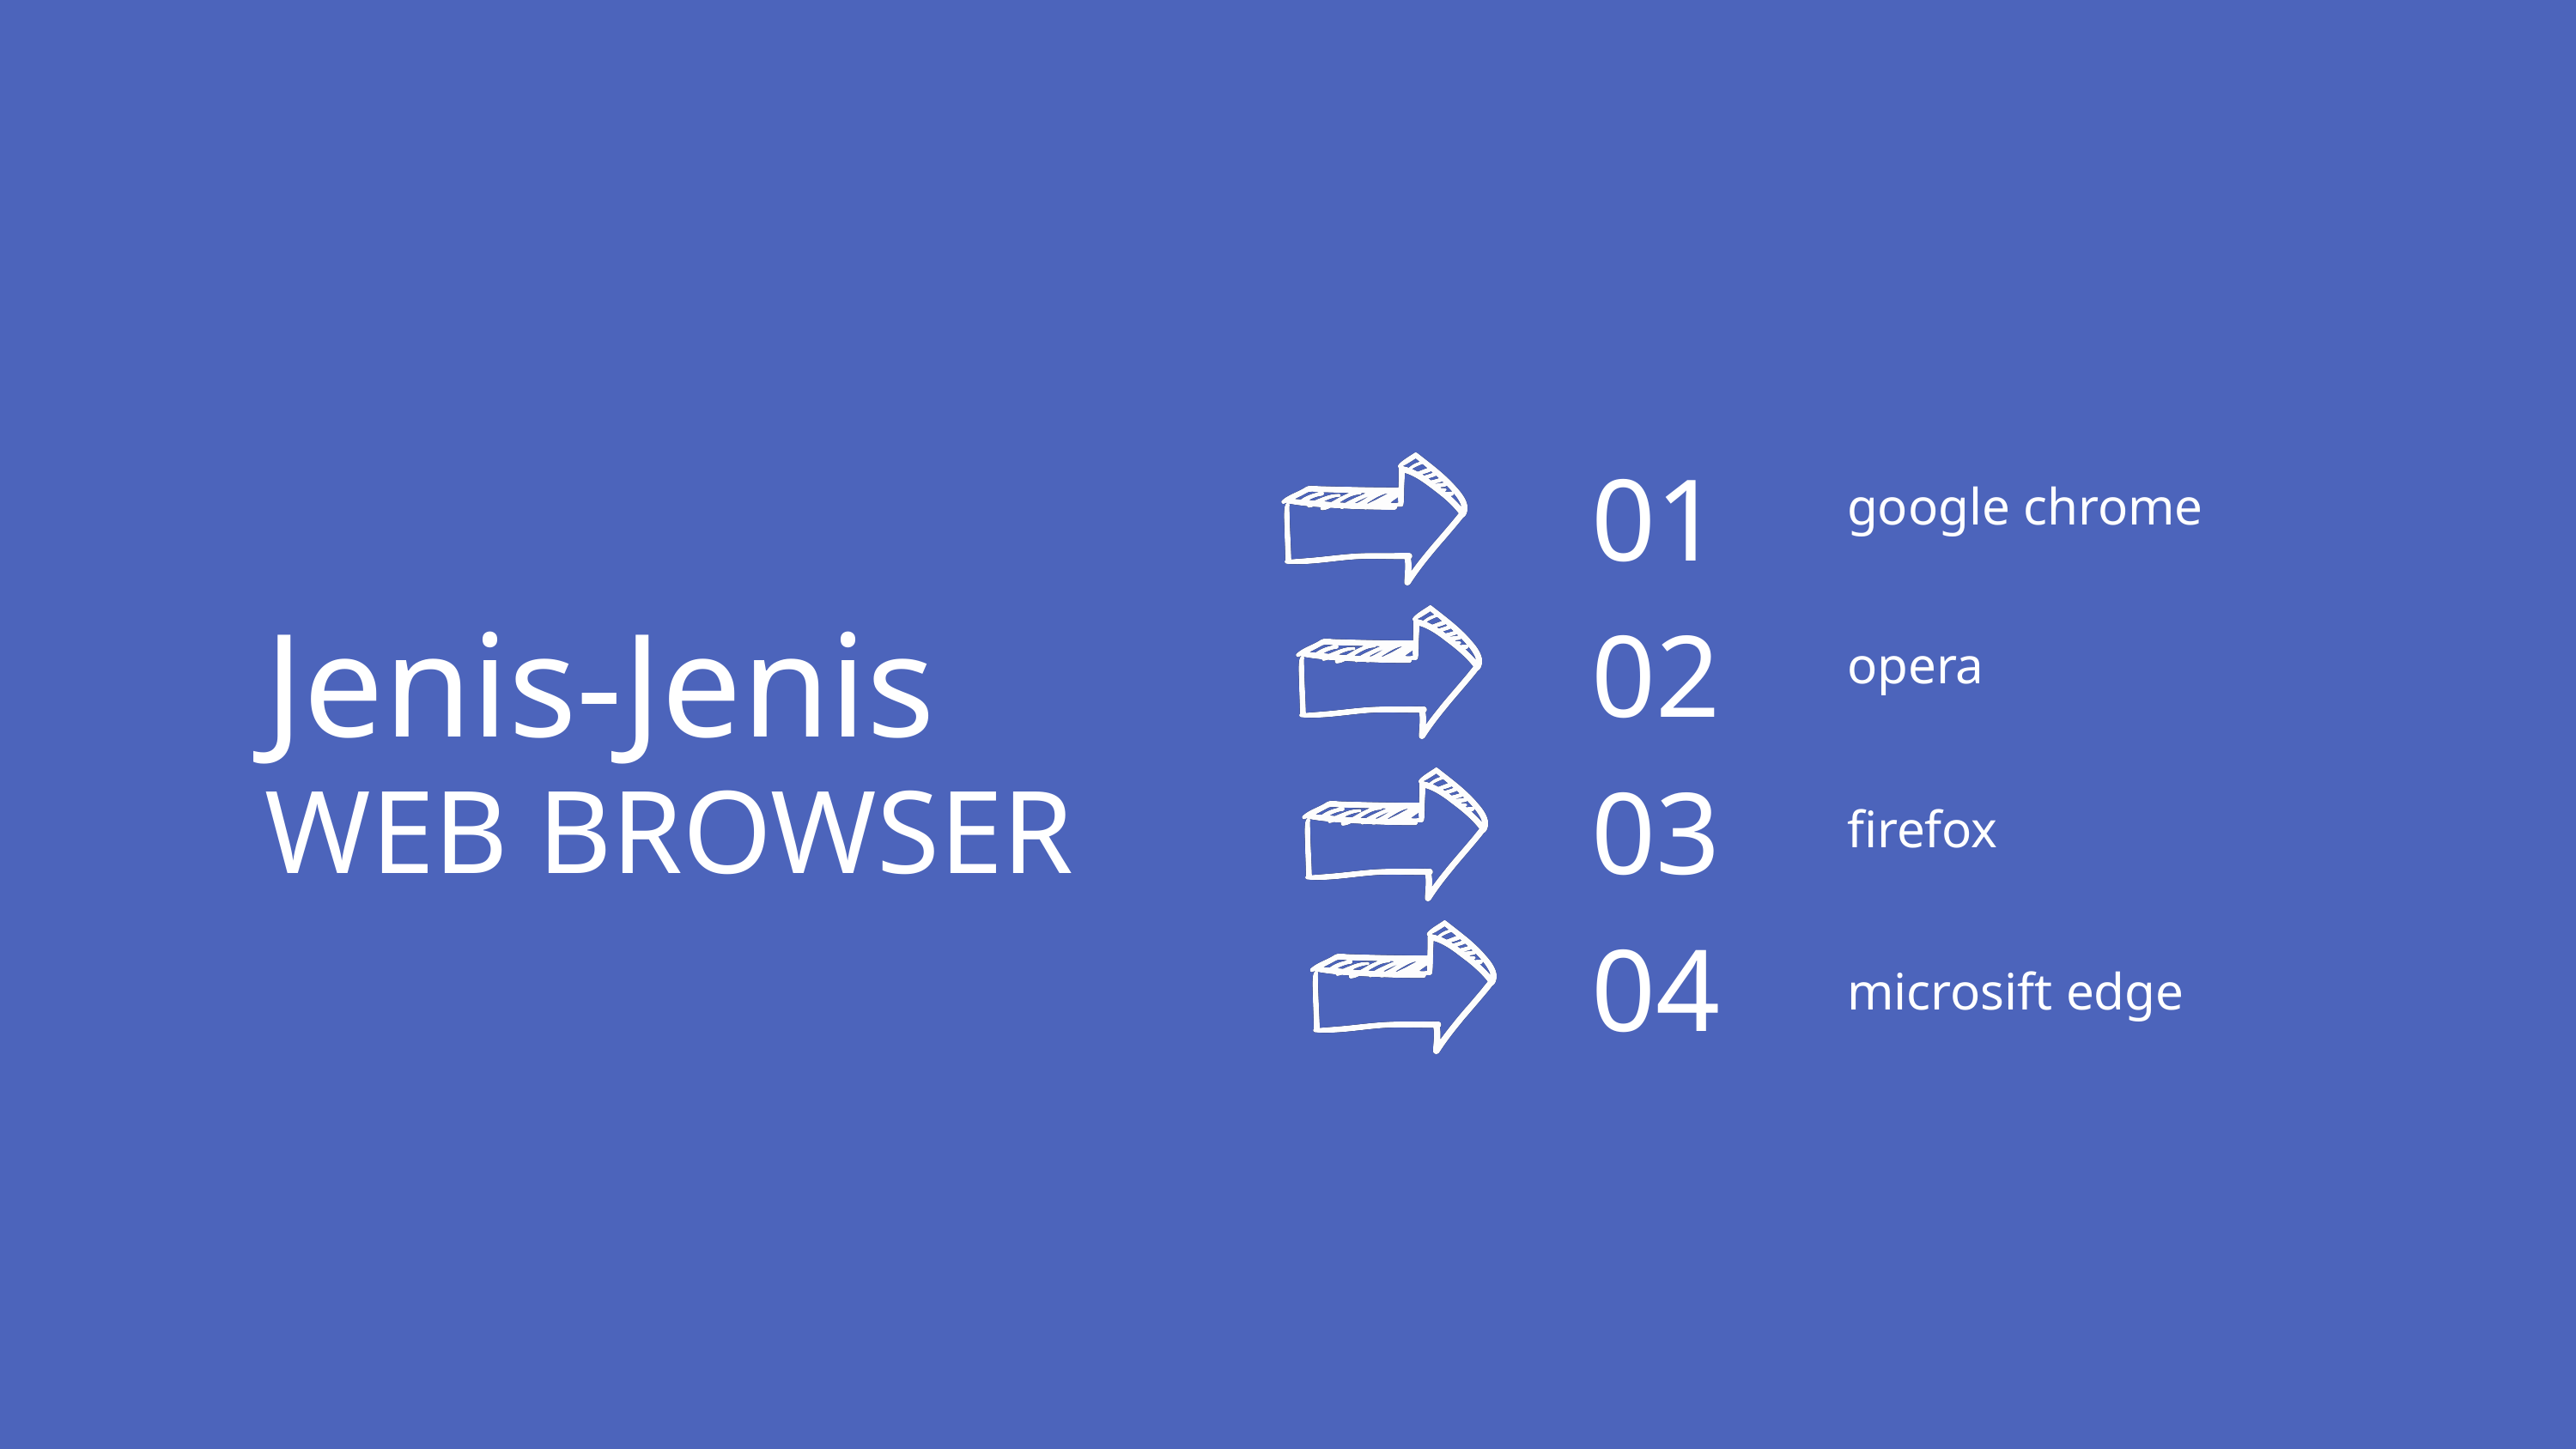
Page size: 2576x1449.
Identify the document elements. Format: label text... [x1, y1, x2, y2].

text_box [1309, 920, 1497, 1054]
text_box [1302, 767, 1489, 901]
text_box [1296, 605, 1483, 739]
text_box [1281, 452, 1468, 585]
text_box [1496, 433, 2576, 1040]
text_box Jenis-Jenis [264, 614, 1024, 766]
text_box WEB BROWSER [264, 781, 1261, 896]
